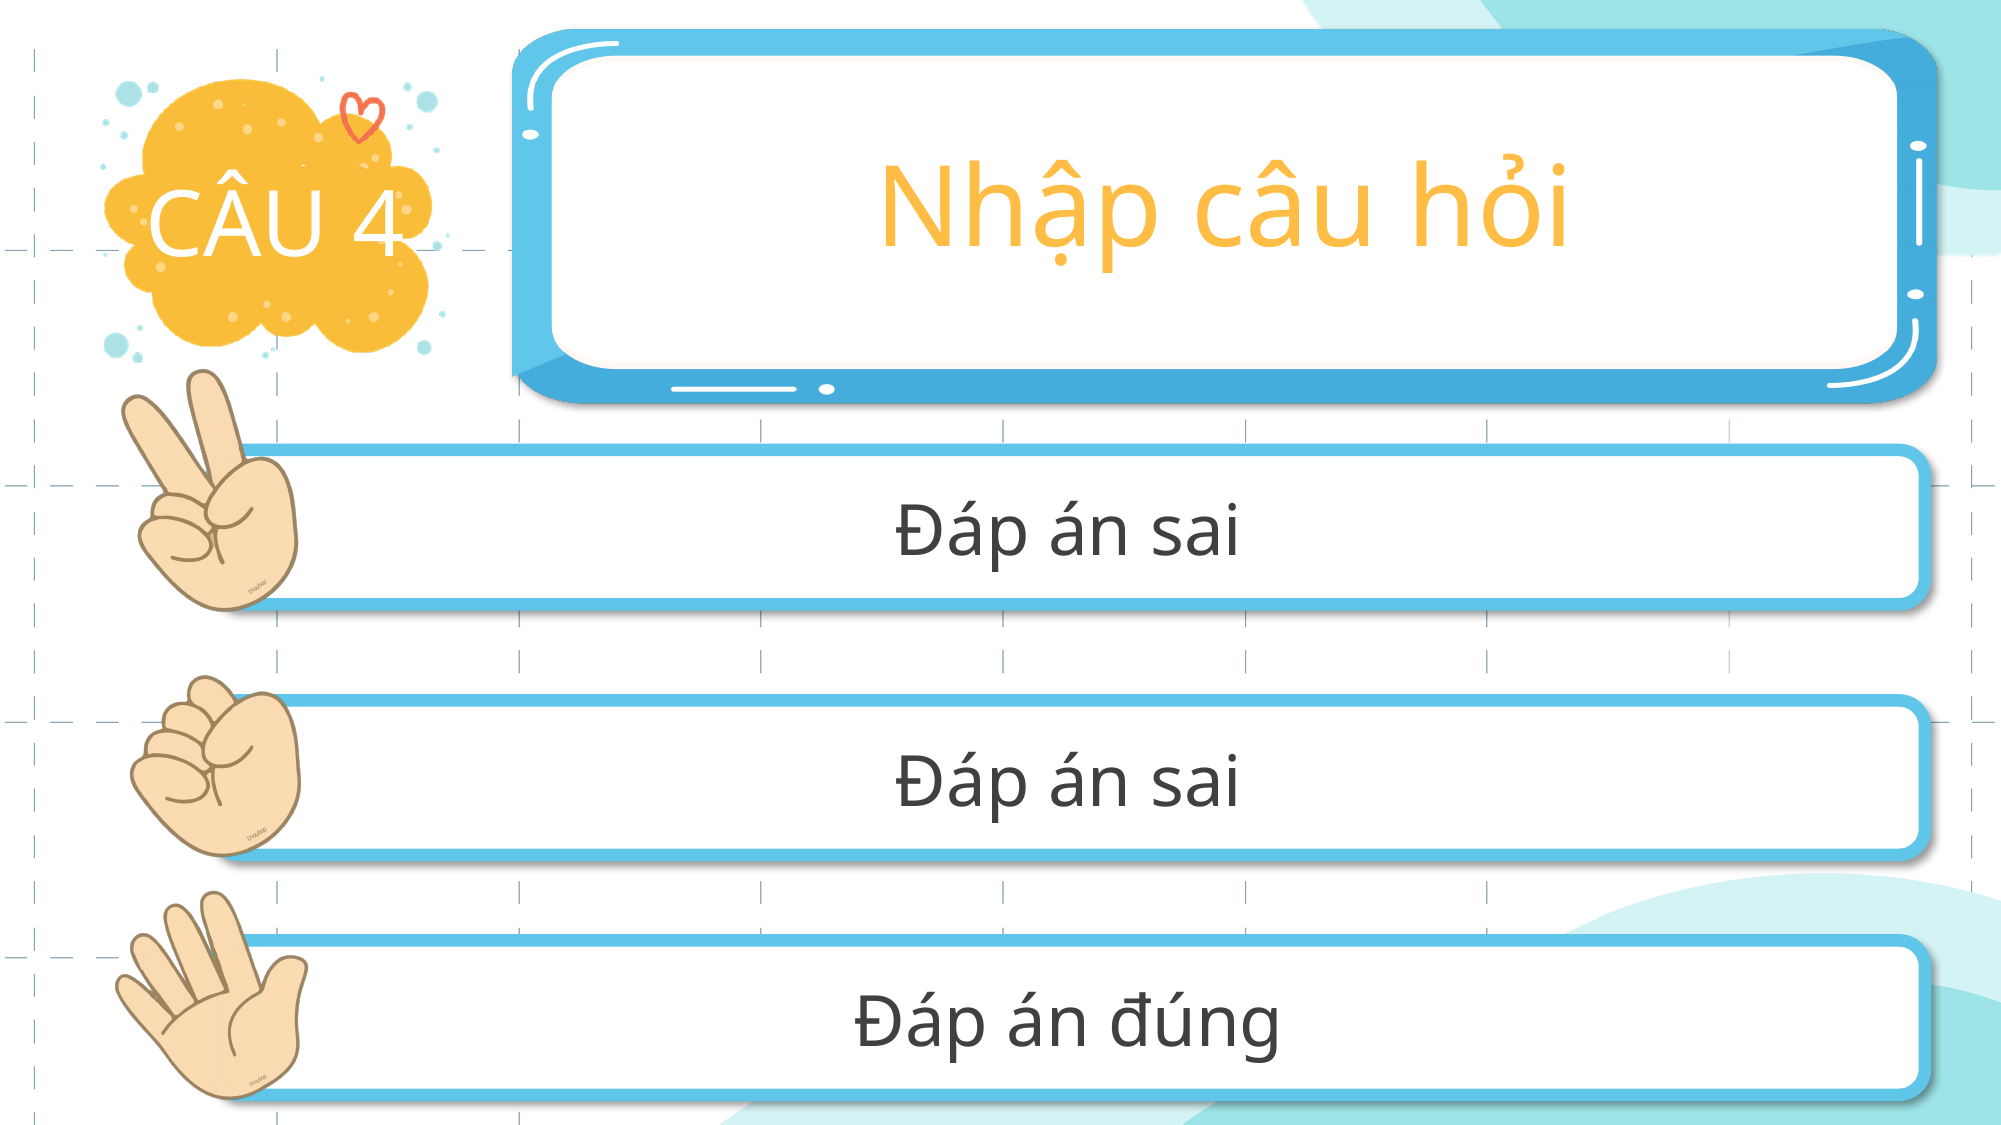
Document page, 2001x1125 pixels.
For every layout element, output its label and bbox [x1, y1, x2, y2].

text_box [88, 860, 1925, 1125]
picture [4, 0, 2001, 1125]
text_box [99, 645, 1925, 860]
text_box [99, 76, 450, 350]
text_box [80, 350, 1925, 638]
